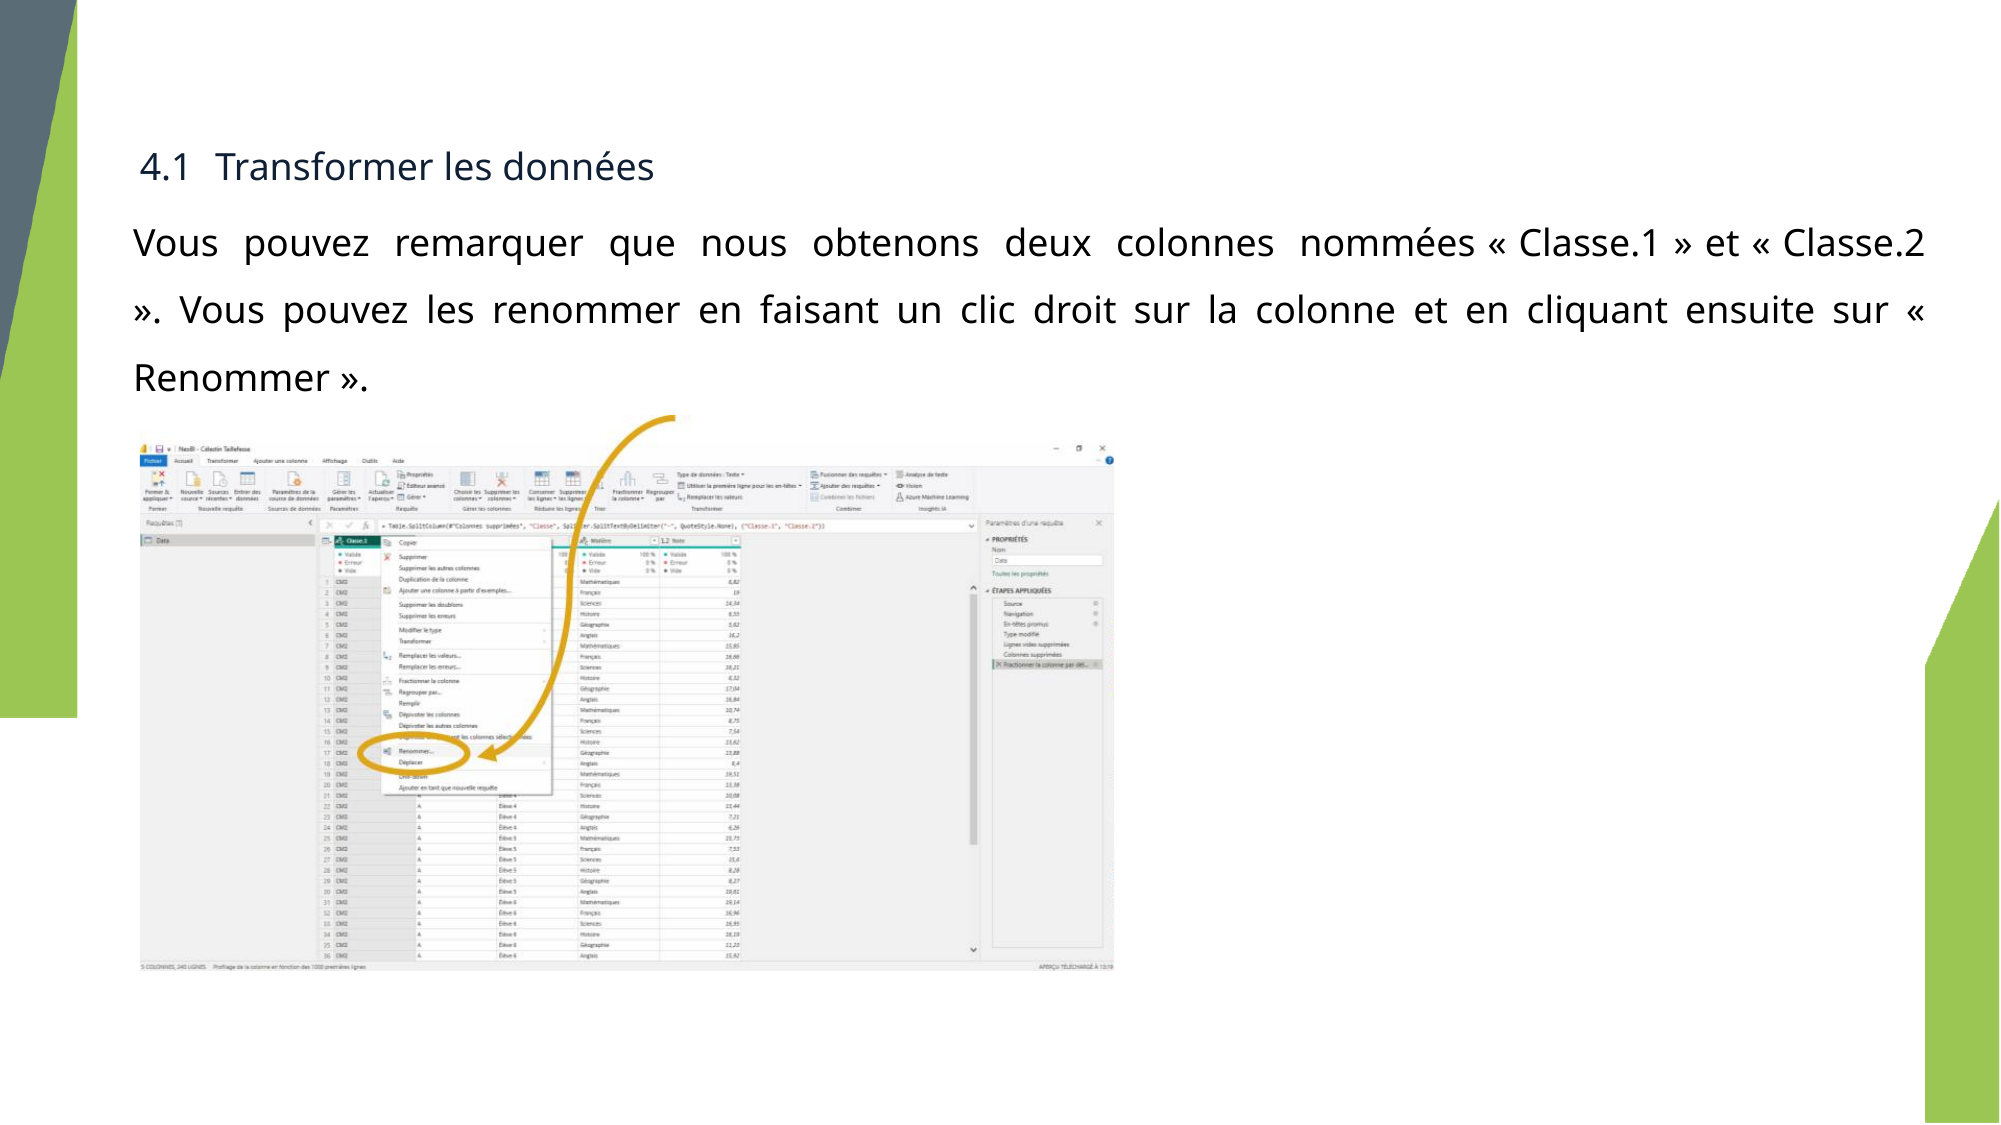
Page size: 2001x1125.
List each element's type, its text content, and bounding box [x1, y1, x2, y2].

picture [1924, 498, 2000, 1125]
text_box [139, 415, 1115, 971]
subtitle Vous pouvez remarquer que nous obtenons deux colonnes nommées « Classe.1 » et « Classe.2 ». Vous pouvez les renommer en faisant un clic droit sur la colonne et en cliquant ensuite sur « Renommer ». [118, 189, 1941, 416]
picture [0, 0, 79, 720]
text_box 4.1 Transformer les données [139, 152, 740, 189]
